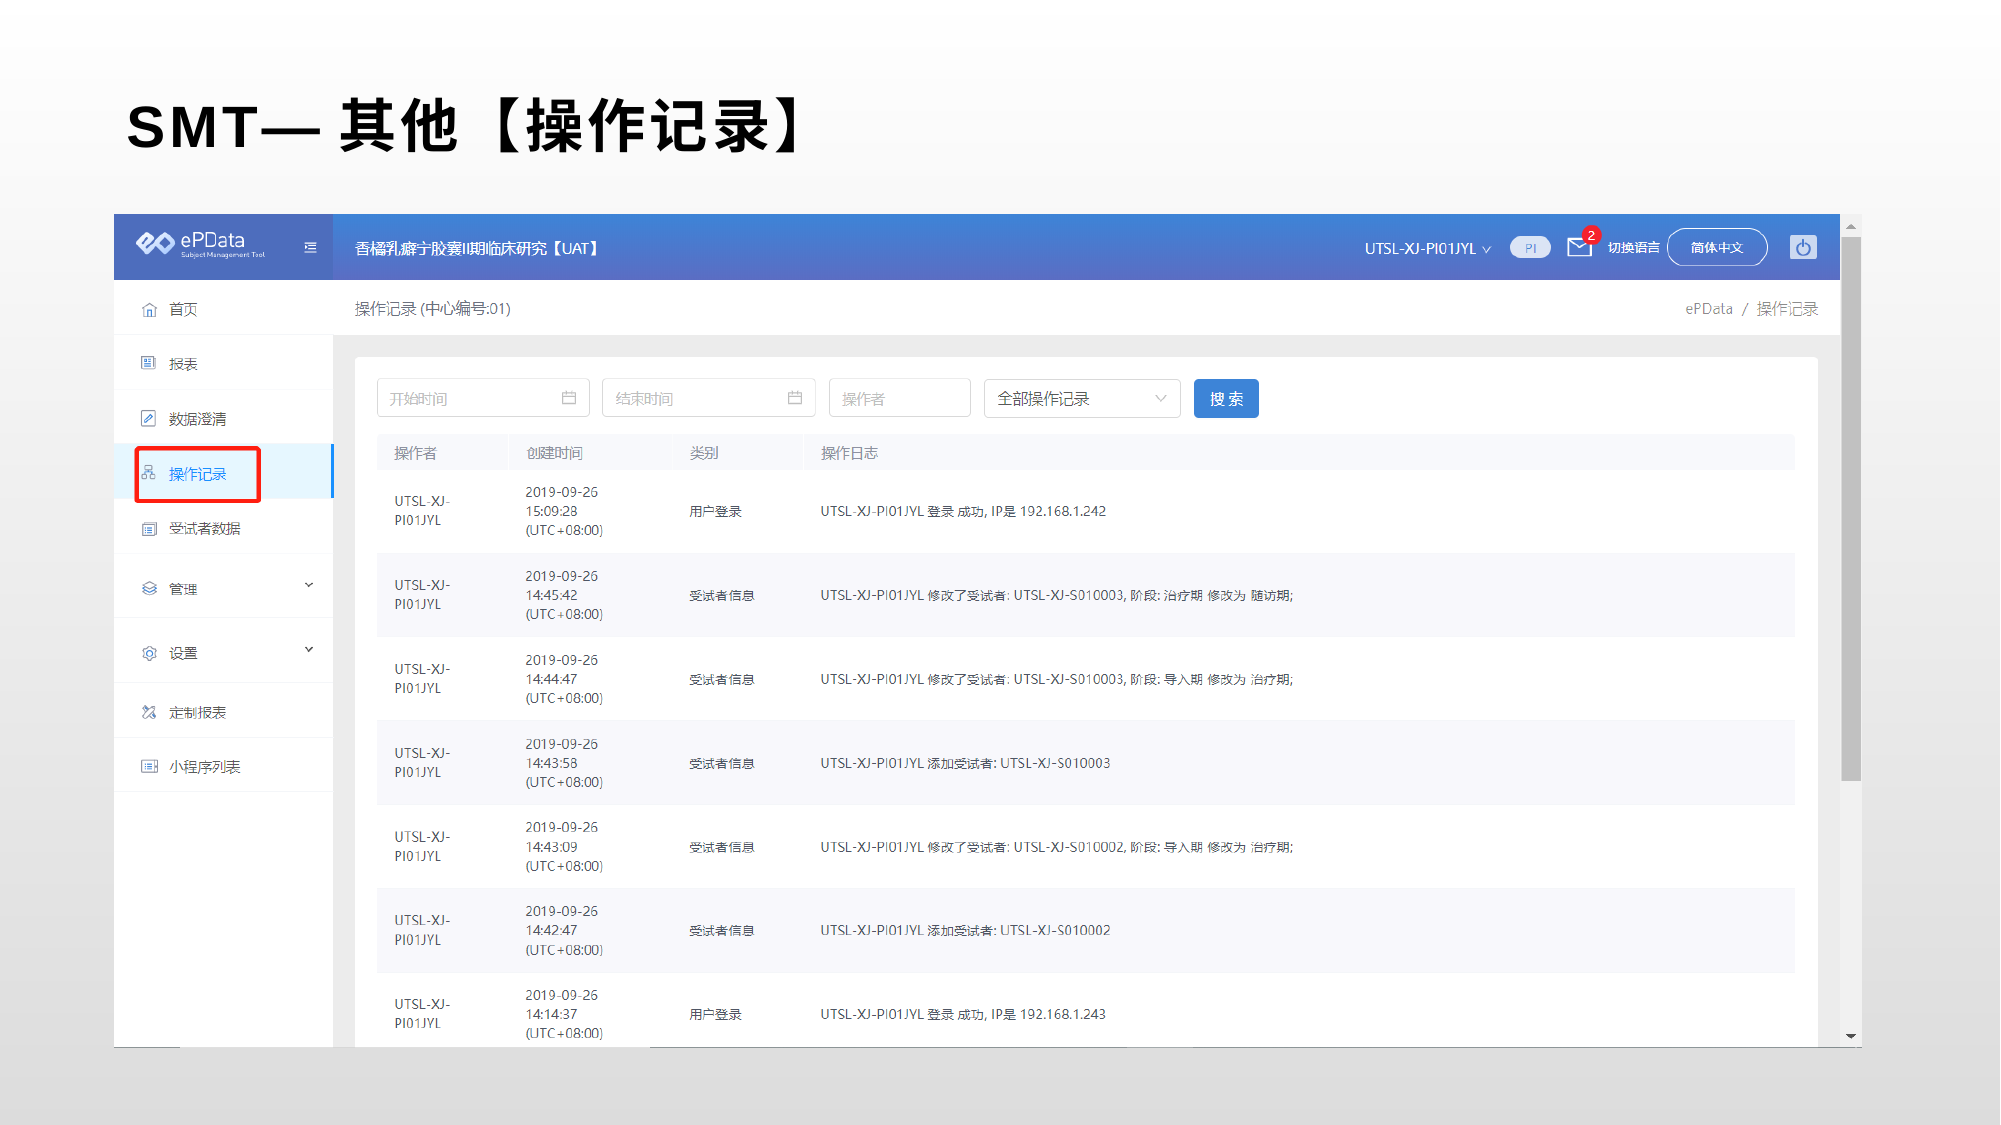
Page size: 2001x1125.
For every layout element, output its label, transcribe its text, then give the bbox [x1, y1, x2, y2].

picture [114, 214, 1862, 1048]
text_box SMT—其他【操作记录】 [109, 70, 1891, 178]
